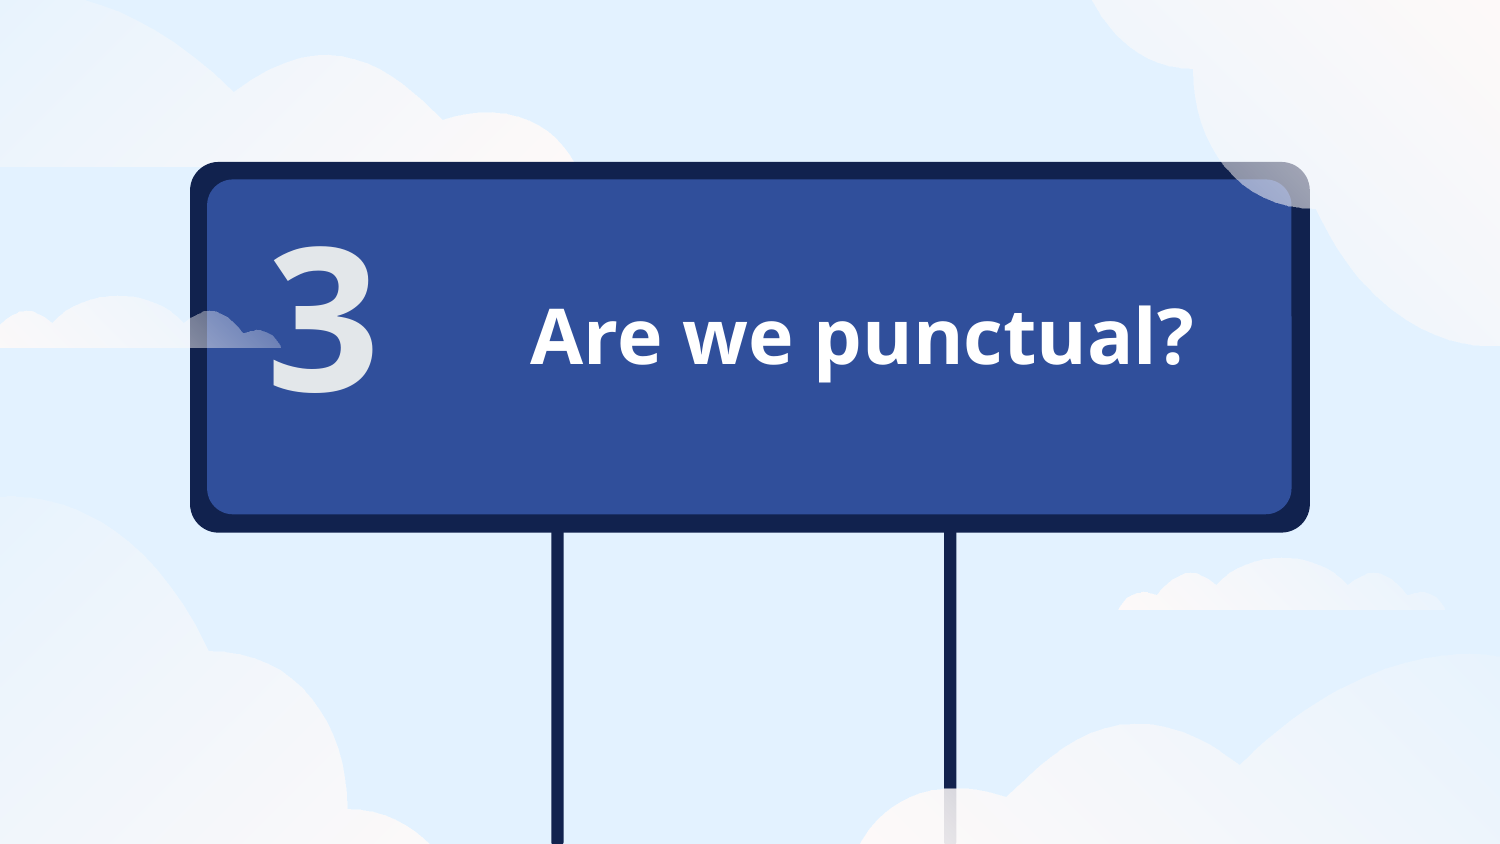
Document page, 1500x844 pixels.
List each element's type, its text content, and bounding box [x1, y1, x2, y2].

text_box 3 [251, 176, 440, 447]
title Are we punctual? [440, 260, 1308, 407]
